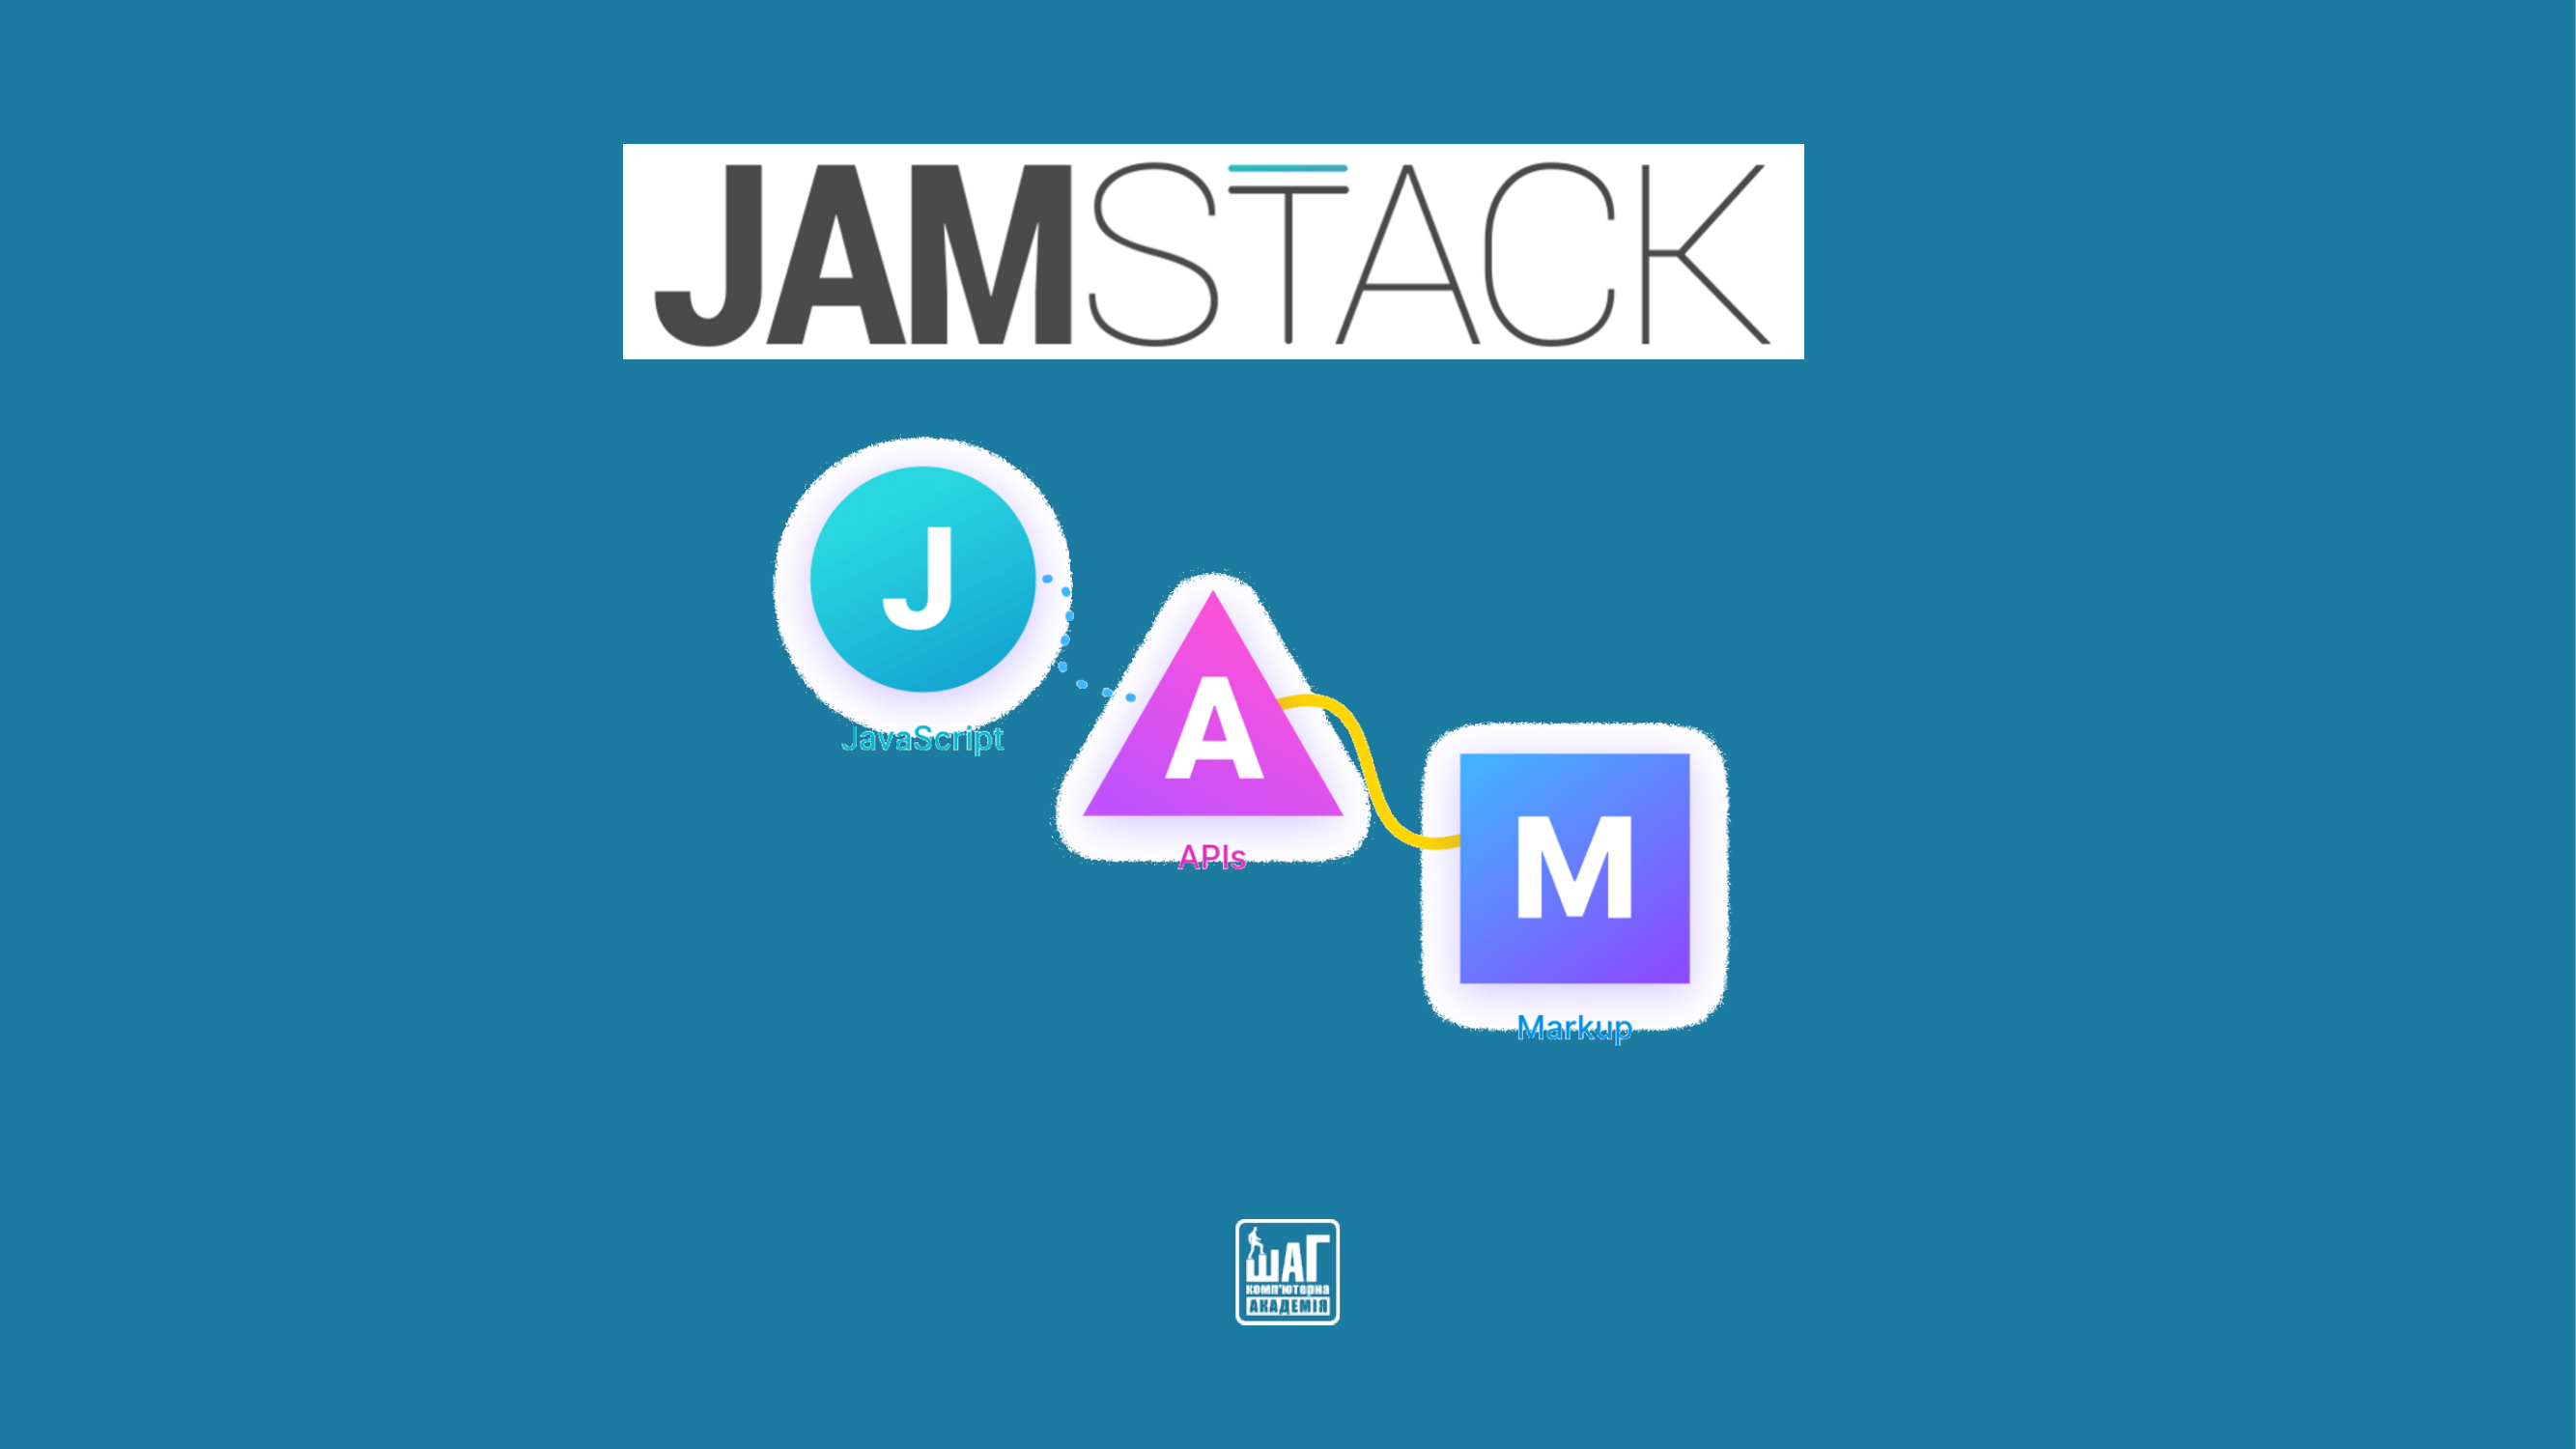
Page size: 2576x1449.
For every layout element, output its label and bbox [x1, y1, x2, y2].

picture [1232, 1219, 1344, 1325]
picture [768, 422, 1758, 1099]
picture [623, 144, 1805, 360]
